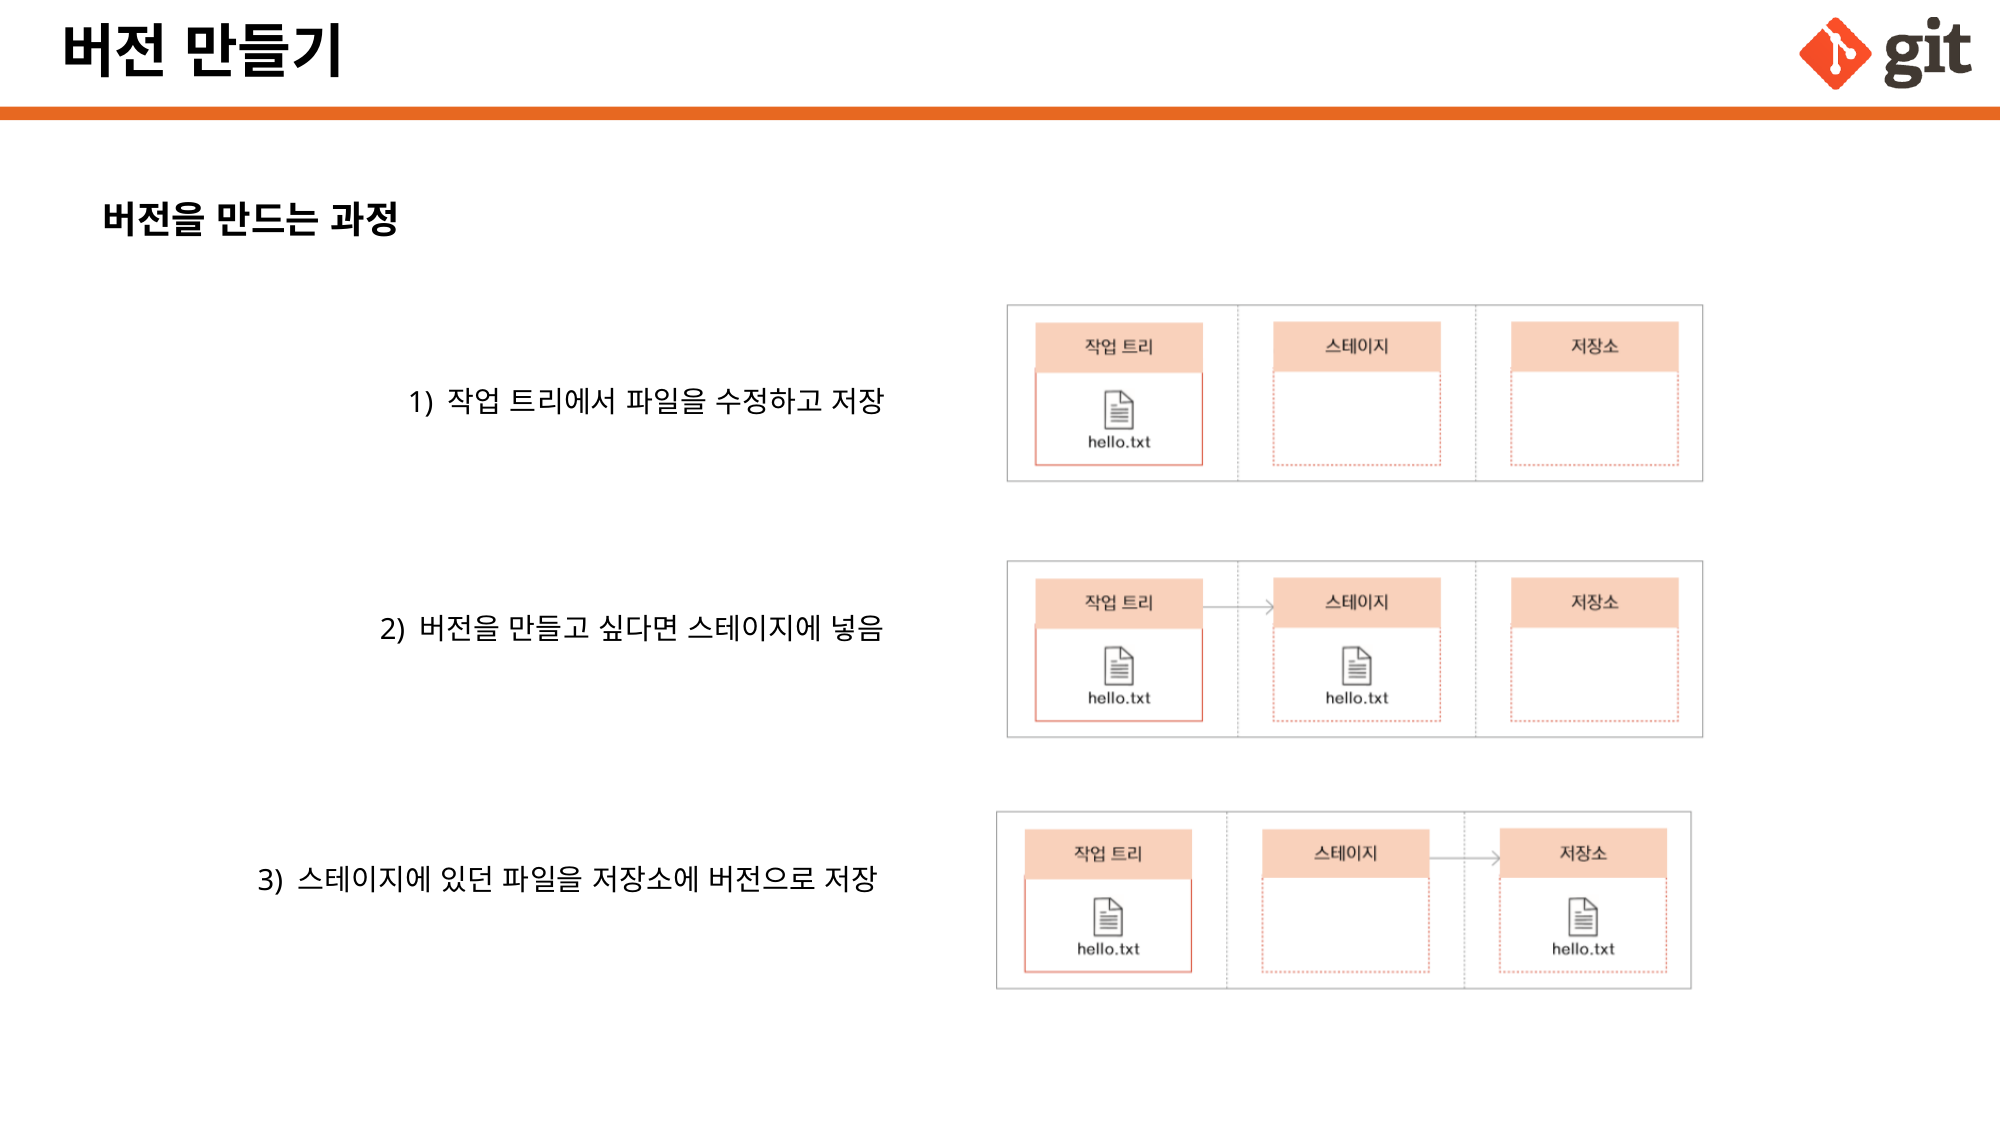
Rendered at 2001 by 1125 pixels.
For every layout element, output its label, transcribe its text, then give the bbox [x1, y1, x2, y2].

picture [978, 798, 1732, 1010]
title 버전 만들기 [46, 8, 1772, 99]
picture [978, 287, 1732, 509]
picture [978, 543, 1732, 765]
text_box 2) 버전을 만들고 싶다면 스테이지에 넣음 [365, 603, 900, 653]
picture [1799, 17, 1972, 90]
text_box 1) 작업 트리에서 파일을 수정하고 저장 [393, 375, 901, 426]
text_box 버전을 만드는 과정 [88, 188, 825, 249]
text_box 3) 스테이지에 있던 파일을 저장소에 버전으로 저장 [242, 853, 894, 904]
